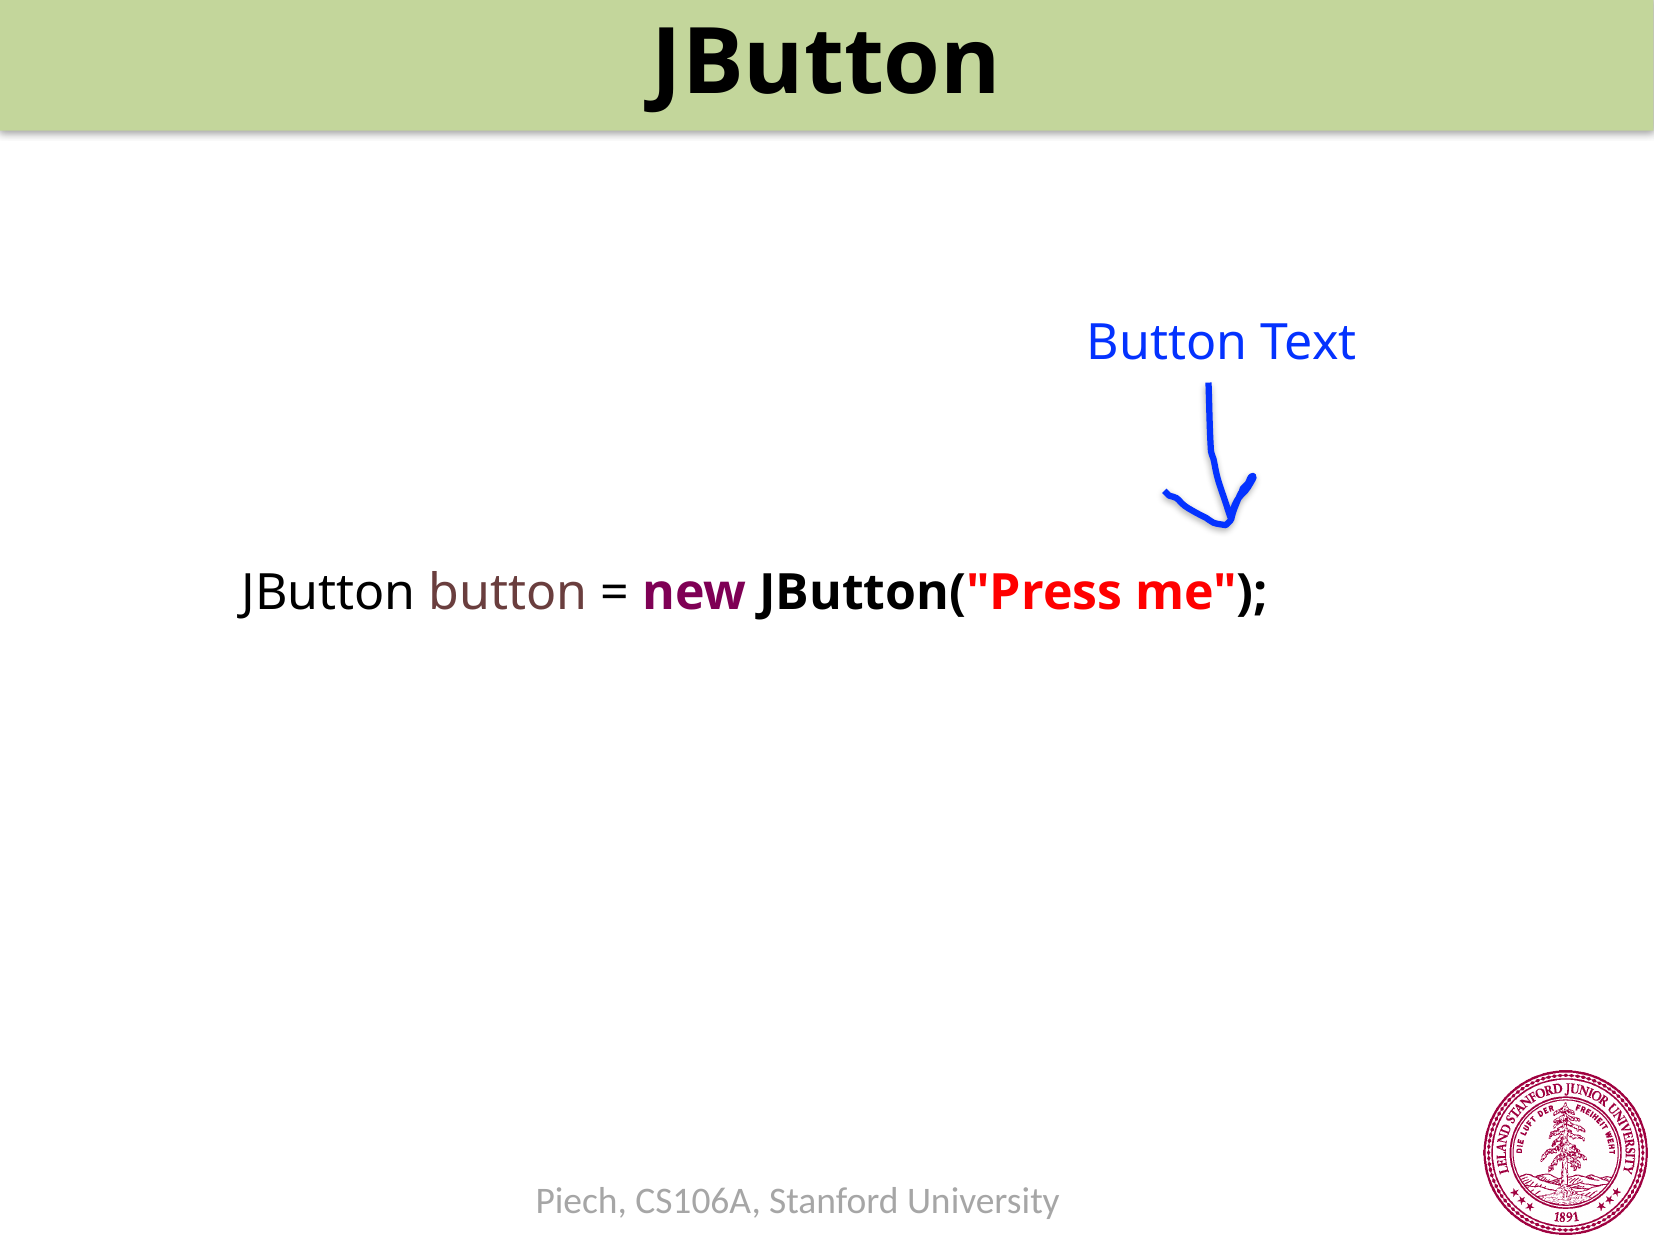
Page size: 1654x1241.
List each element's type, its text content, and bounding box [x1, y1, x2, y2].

text_box JButton button = new JButton("Press me"); [226, 557, 1502, 628]
text_box Button Text [1072, 307, 1372, 378]
text_box JButton [0, 0, 1654, 134]
picture [1483, 1070, 1648, 1235]
text_box [1163, 382, 1255, 526]
